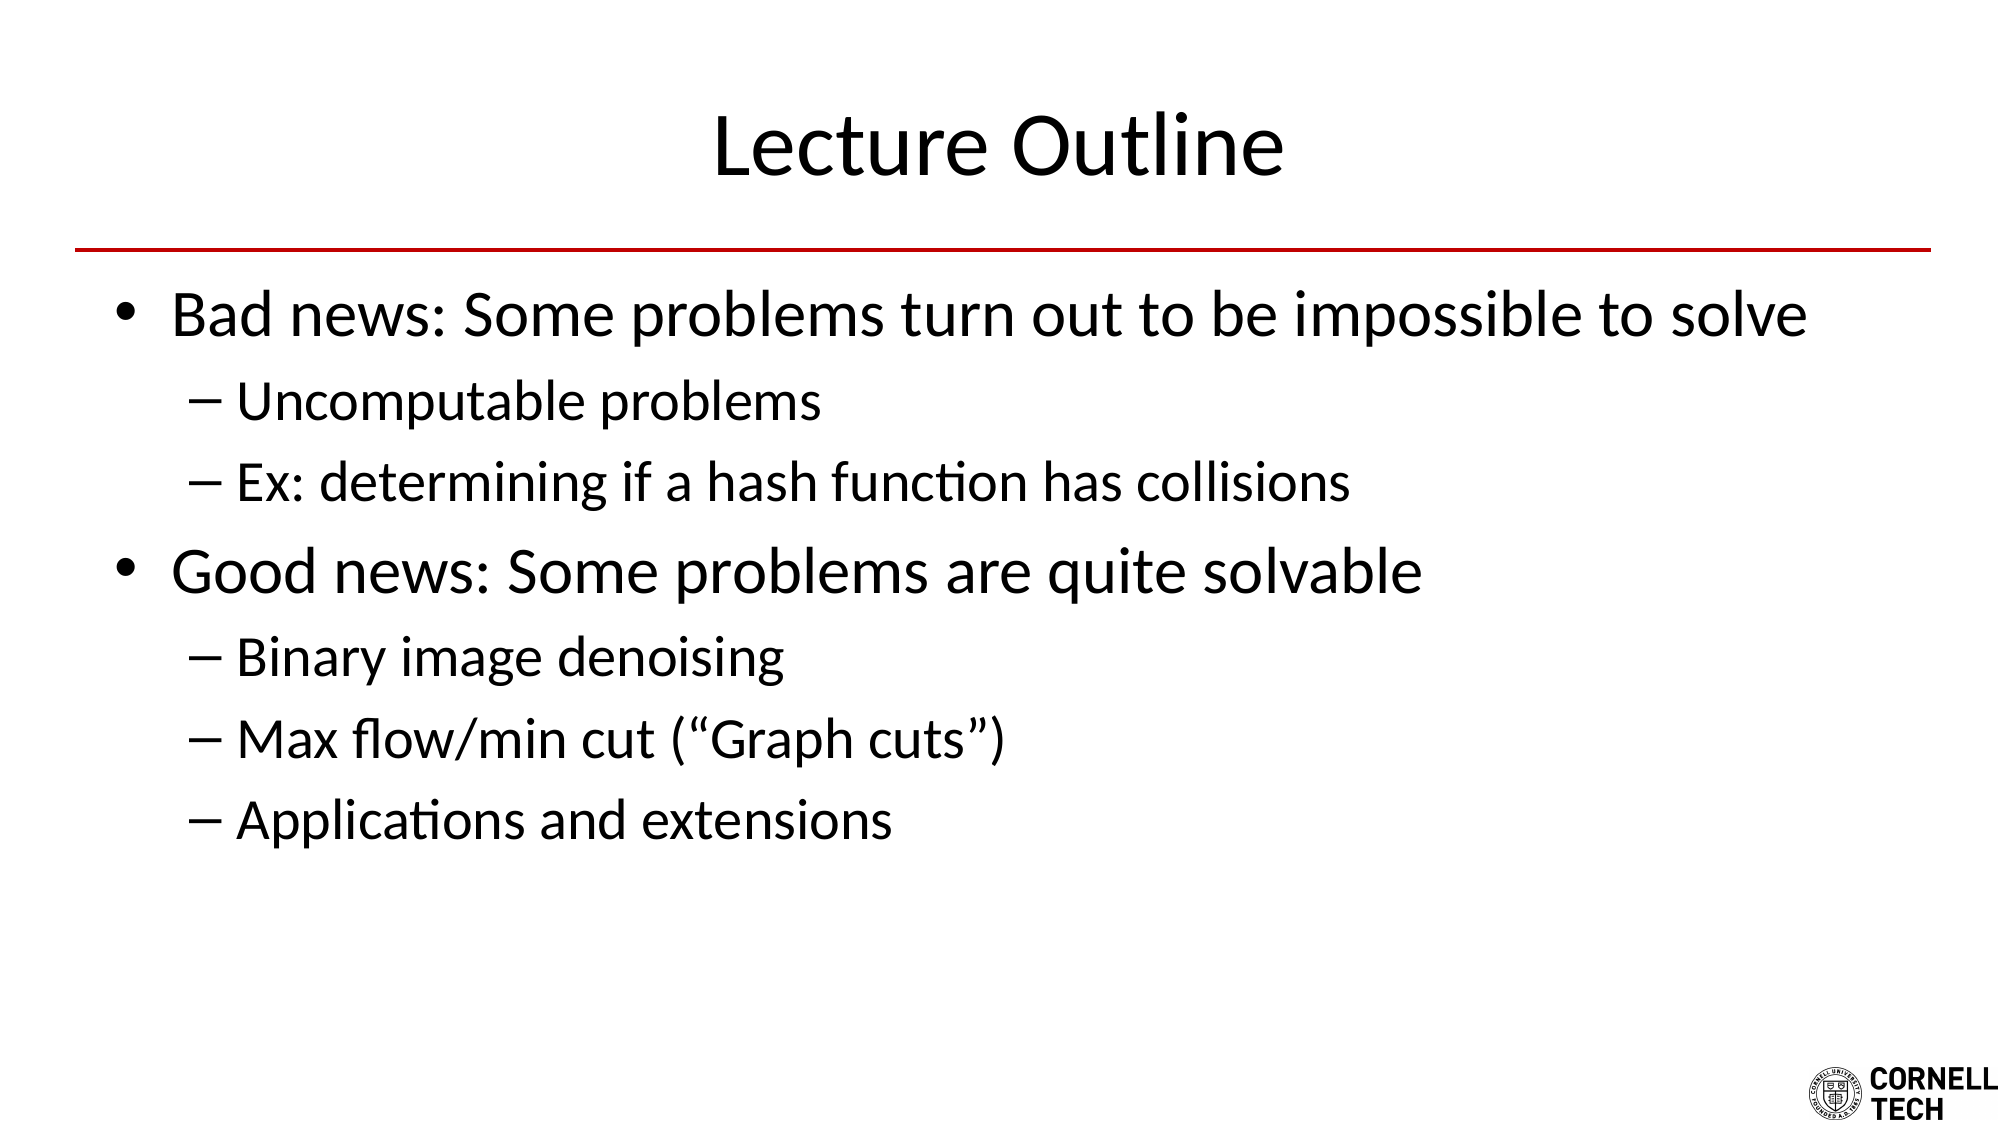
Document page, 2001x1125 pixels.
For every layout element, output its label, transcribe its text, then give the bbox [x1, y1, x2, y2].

title Lecture Outline [99, 45, 1900, 233]
picture [1809, 1067, 1998, 1120]
list Bad news: Some problems turn out to be impossible to solve Uncomputable problems Ex: determining if a hash function has collisions Good news: Some problems are quite solvable Binary image denoising Max flow/min cut (“Graph cuts”) Applications and extensions [99, 262, 1900, 1005]
